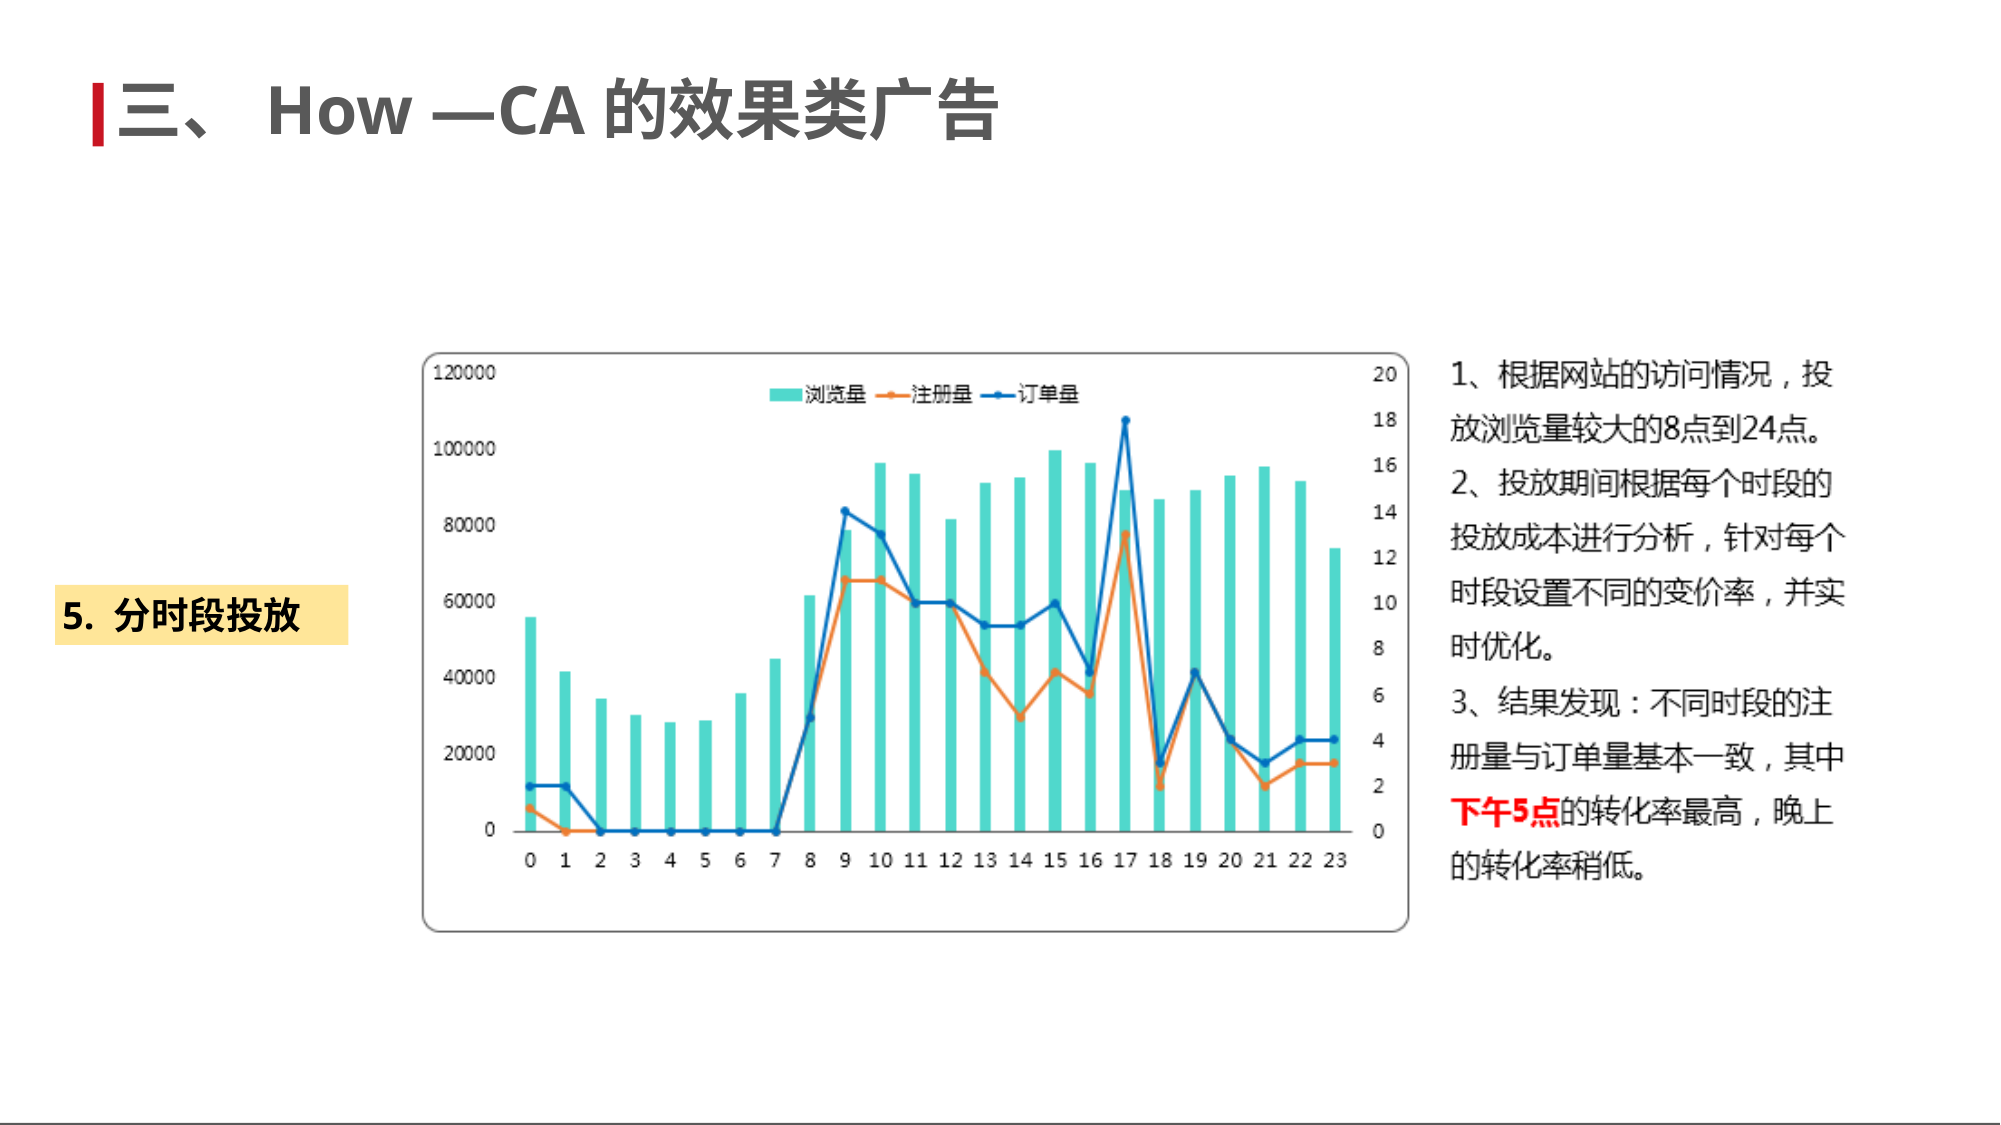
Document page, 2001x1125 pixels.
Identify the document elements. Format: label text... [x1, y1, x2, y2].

text_box [92, 82, 104, 147]
text_box 5. 分时段投放 [55, 584, 349, 645]
text_box 三、How —CA的效果类广告 [108, 60, 1036, 156]
picture [397, 339, 1897, 942]
